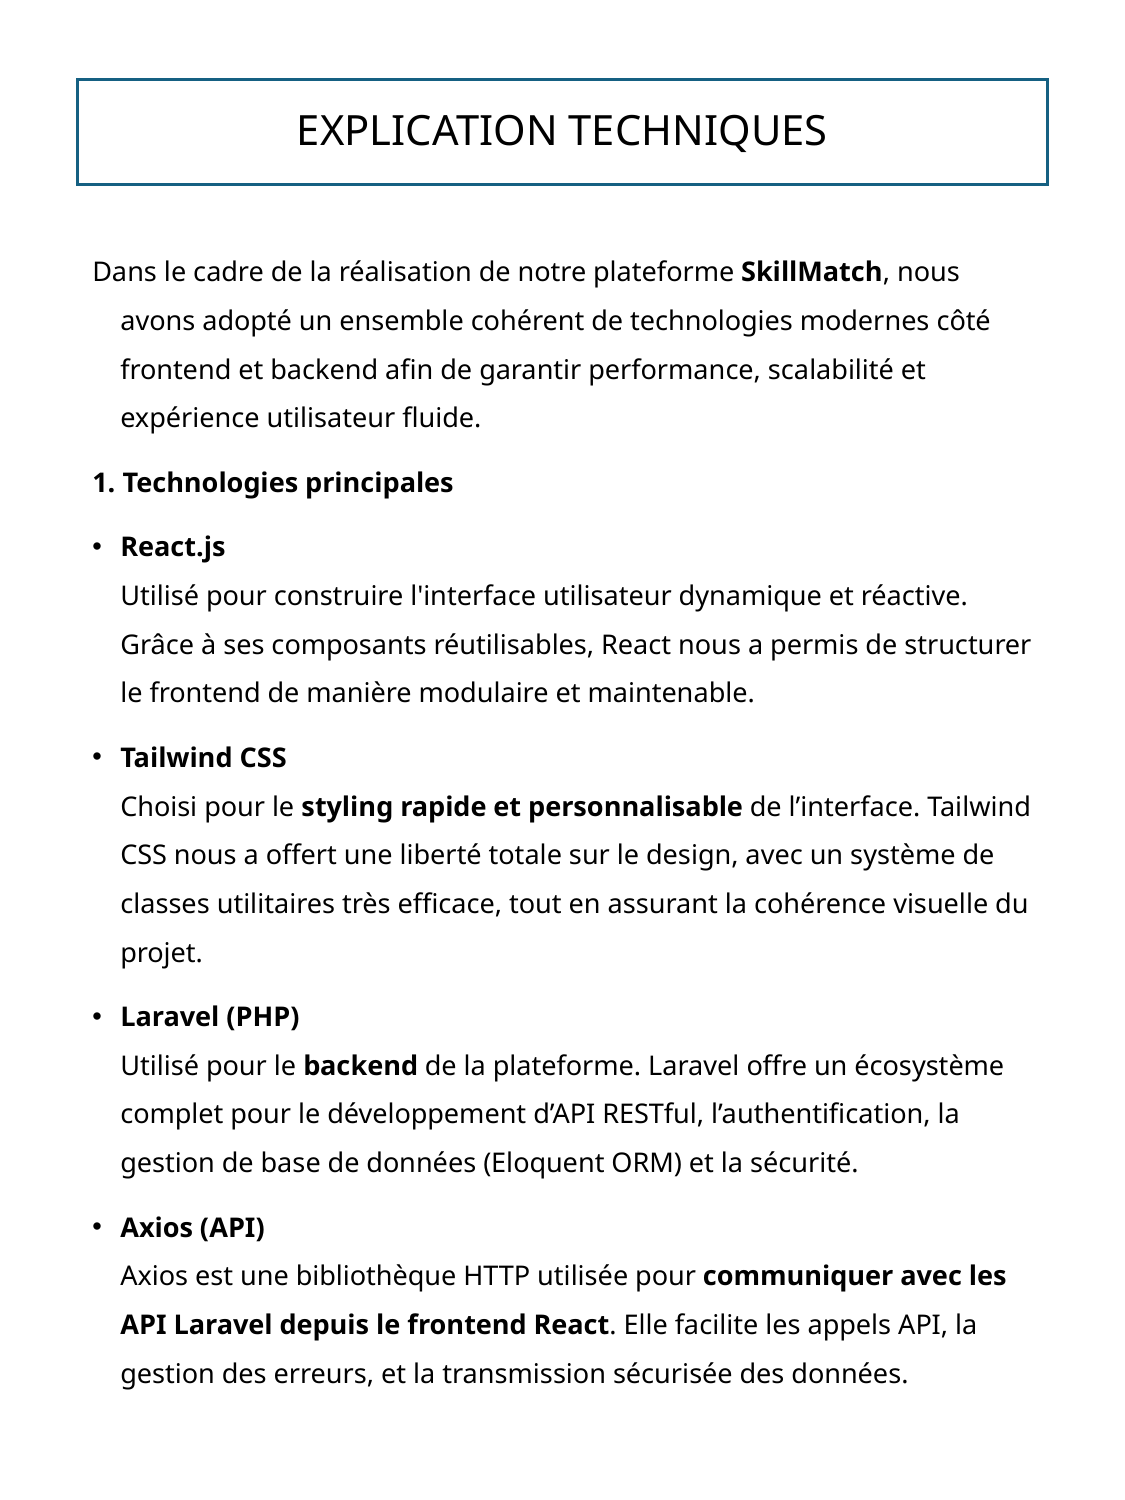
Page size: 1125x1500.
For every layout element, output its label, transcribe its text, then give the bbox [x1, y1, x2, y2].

title EXPLICATION TECHNIQUES [76, 78, 1049, 186]
list Dans le cadre de la réalisation de notre plateforme SkillMatch, nous avons adopté un ensemble cohérent de technologies modernes côté frontend et backend afin de garantir performance, scalabilité et expérience utilisateur fluide. 1. Technologies principales React.js Utilisé pour construire l'interface utilisateur dynamique et réactive. Grâce à ses composants réutilisables, React nous a permis de structurer le frontend de manière modulaire et maintenable. Tailwind CSS Choisi pour le styling rapide et personnalisable de l’interface. Tailwind CSS nous a offert une liberté totale sur le design, avec un système de classes utilitaires très efficace, tout en assurant la cohérence visuelle du projet. Laravel (PHP) Utilisé pour le backend de la plateforme. Laravel offre un écosystème complet pour le développement d’API RESTful, l’authentification, la gestion de base de données (Eloquent ORM) et la sécurité. Axios (API) Axios est une bibliothèque HTTP utilisée pour communiquer avec les API Laravel depuis le frontend React. Elle facilite les appels API, la gestion des erreurs, et la transmission sécurisée des données. [77, 230, 1048, 1352]
